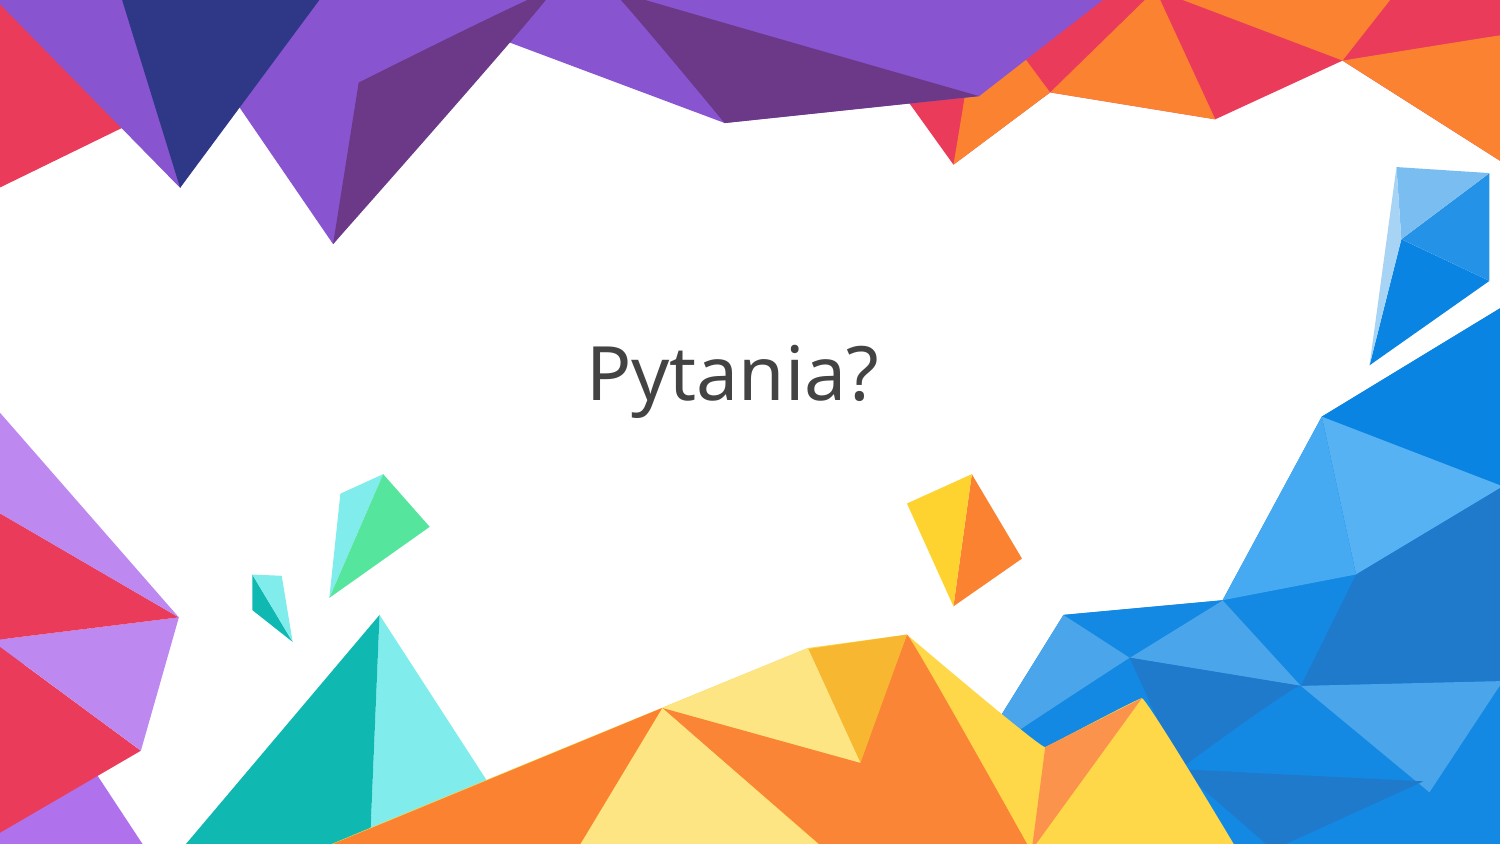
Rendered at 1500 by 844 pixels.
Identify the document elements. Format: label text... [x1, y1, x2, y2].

title Pytania? [213, 199, 1252, 529]
